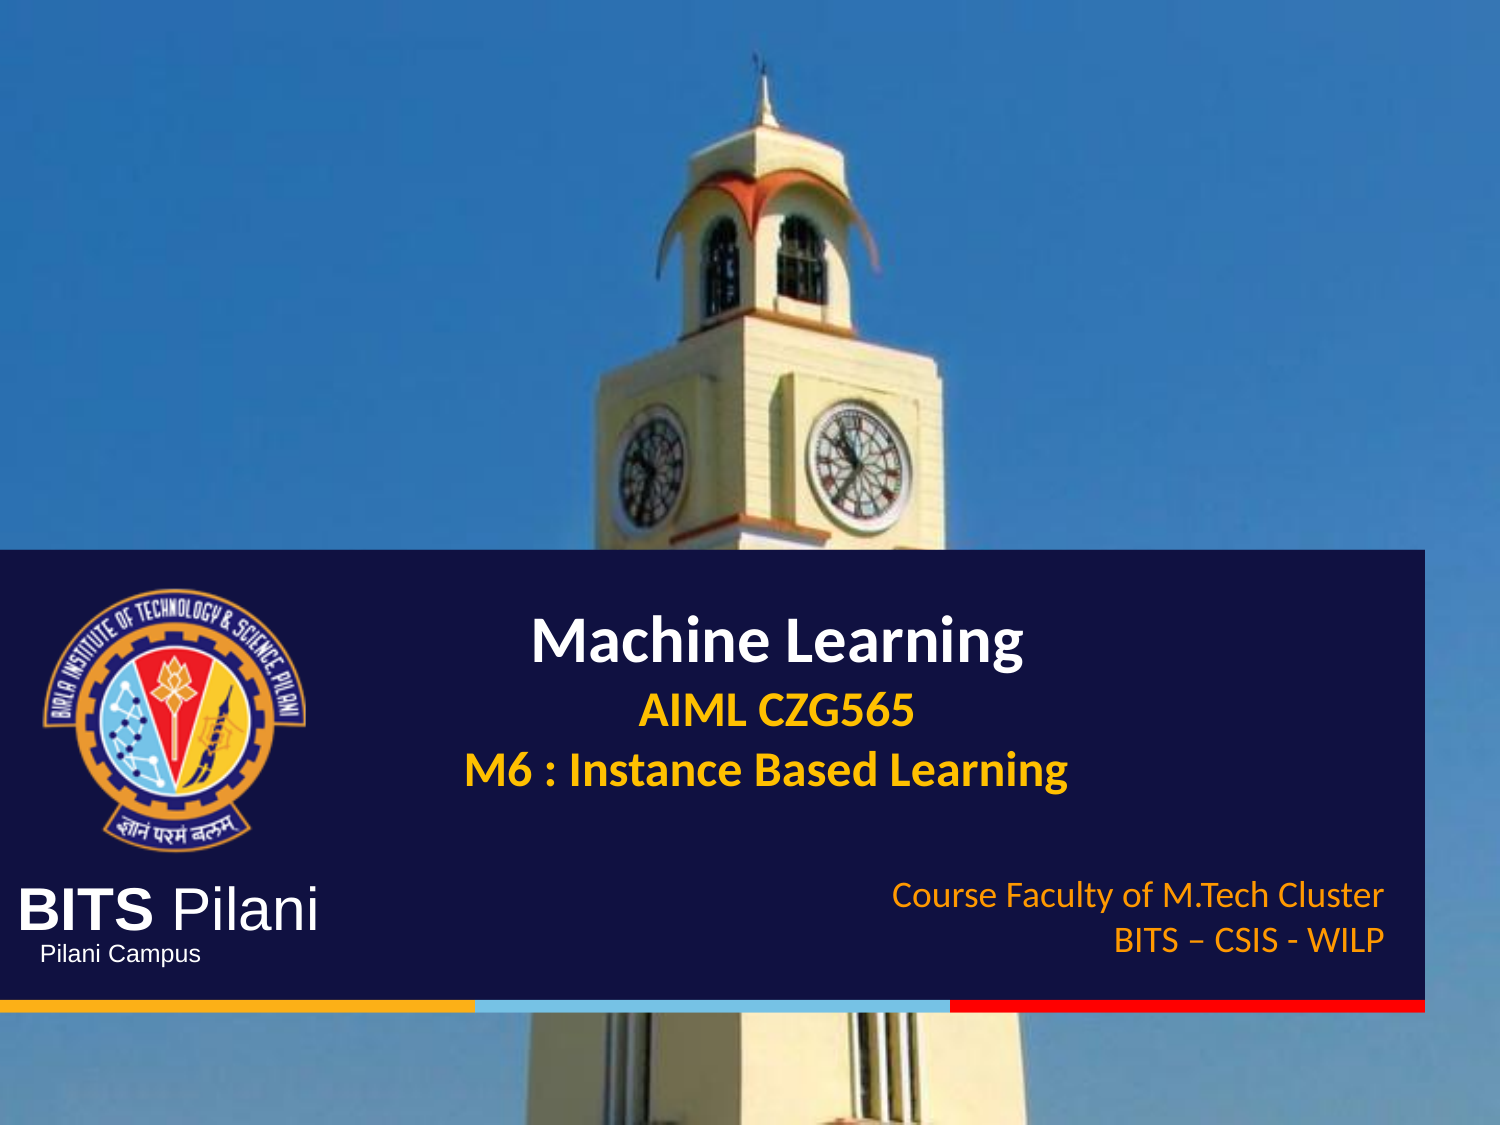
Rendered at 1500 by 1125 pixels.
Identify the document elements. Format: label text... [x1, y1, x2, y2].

text_box Course Faculty of M.Tech Cluster BITS – CSIS - WILP [649, 862, 1400, 1048]
text_box Machine Learning AIML CZG565 M6 : Instance Based Learning [131, 567, 1424, 905]
picture [0, 0, 1500, 1125]
